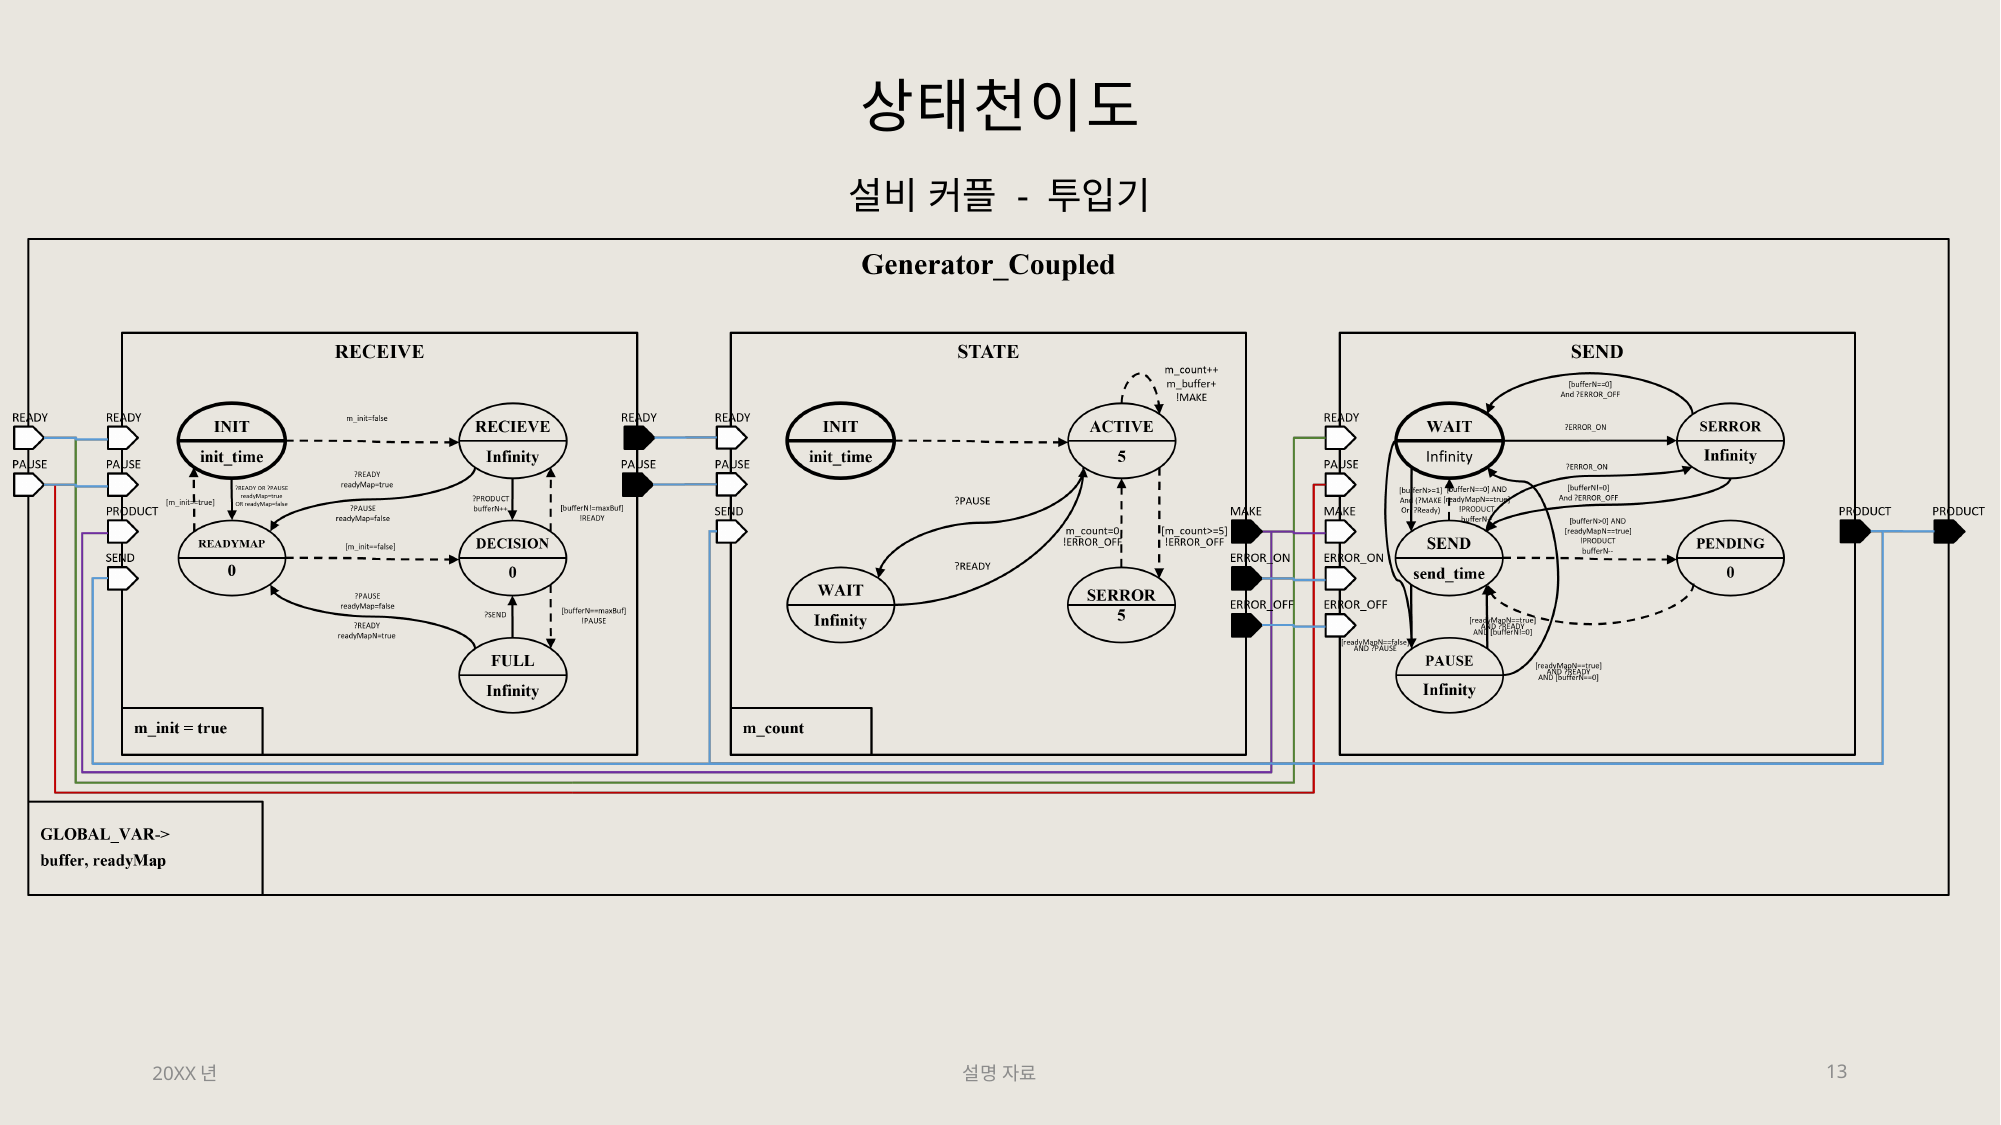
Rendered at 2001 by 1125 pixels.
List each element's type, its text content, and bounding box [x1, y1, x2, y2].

slide_number 13 [1412, 1042, 1863, 1103]
slide_number 20XX년 [137, 1042, 588, 1103]
footer 설명 자료 [662, 1042, 1338, 1103]
list 설비 커플 - 투입기 [0, 169, 2000, 236]
title 상태천이도 [137, 0, 1863, 169]
picture [0, 236, 2000, 896]
